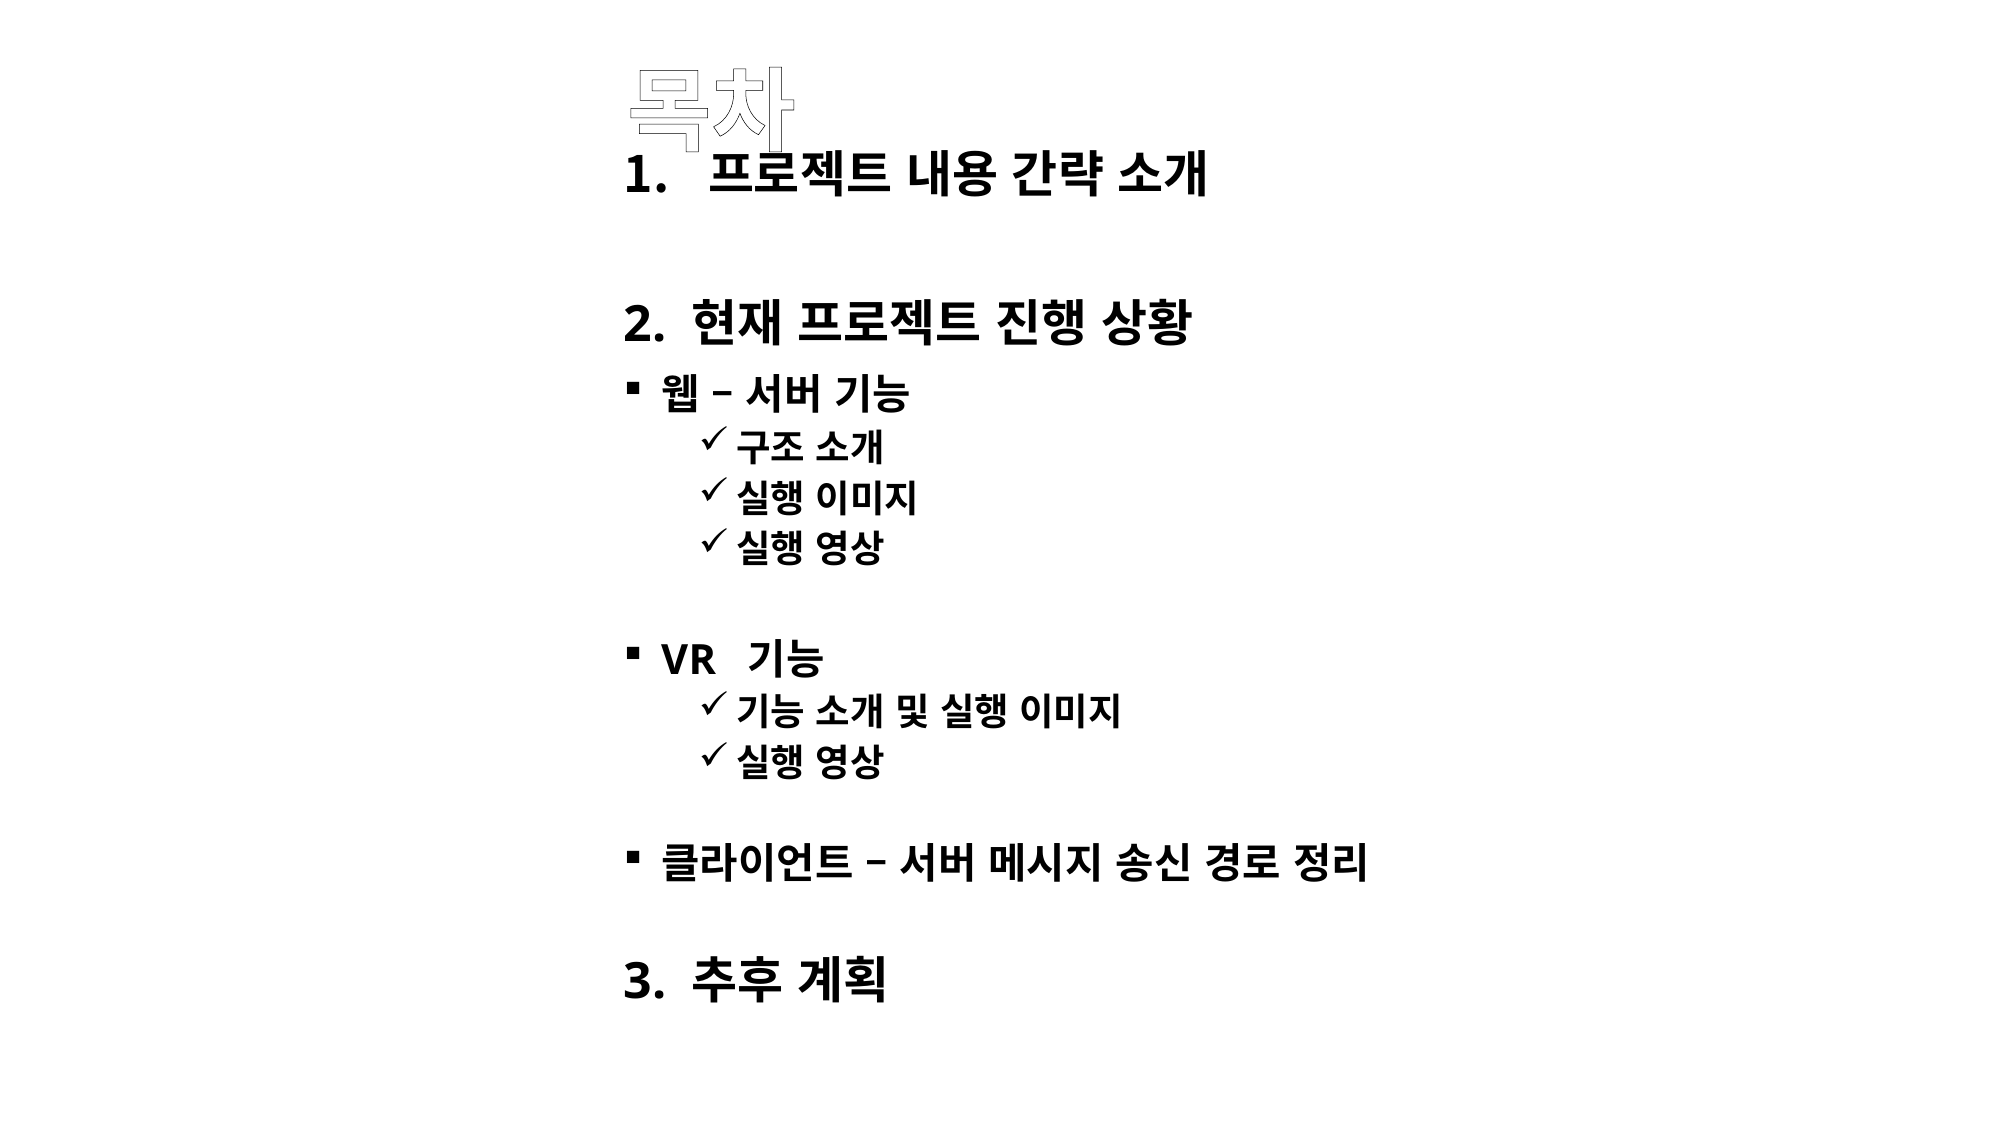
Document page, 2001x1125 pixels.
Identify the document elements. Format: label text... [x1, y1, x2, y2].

title 목차 [612, 5, 1427, 141]
list 프로젝트 내용 간략 소개 2. 현재 프로젝트 진행 상황 웹 – 서버 기능 구조 소개 실행 이미지 실행 영상 VR 기능 기능 소개 및 실행 이미지 실행 영상 클라이언트 – 서버 메시지 송신 경로 정리 3. 추후 계획 [608, 141, 1593, 1125]
